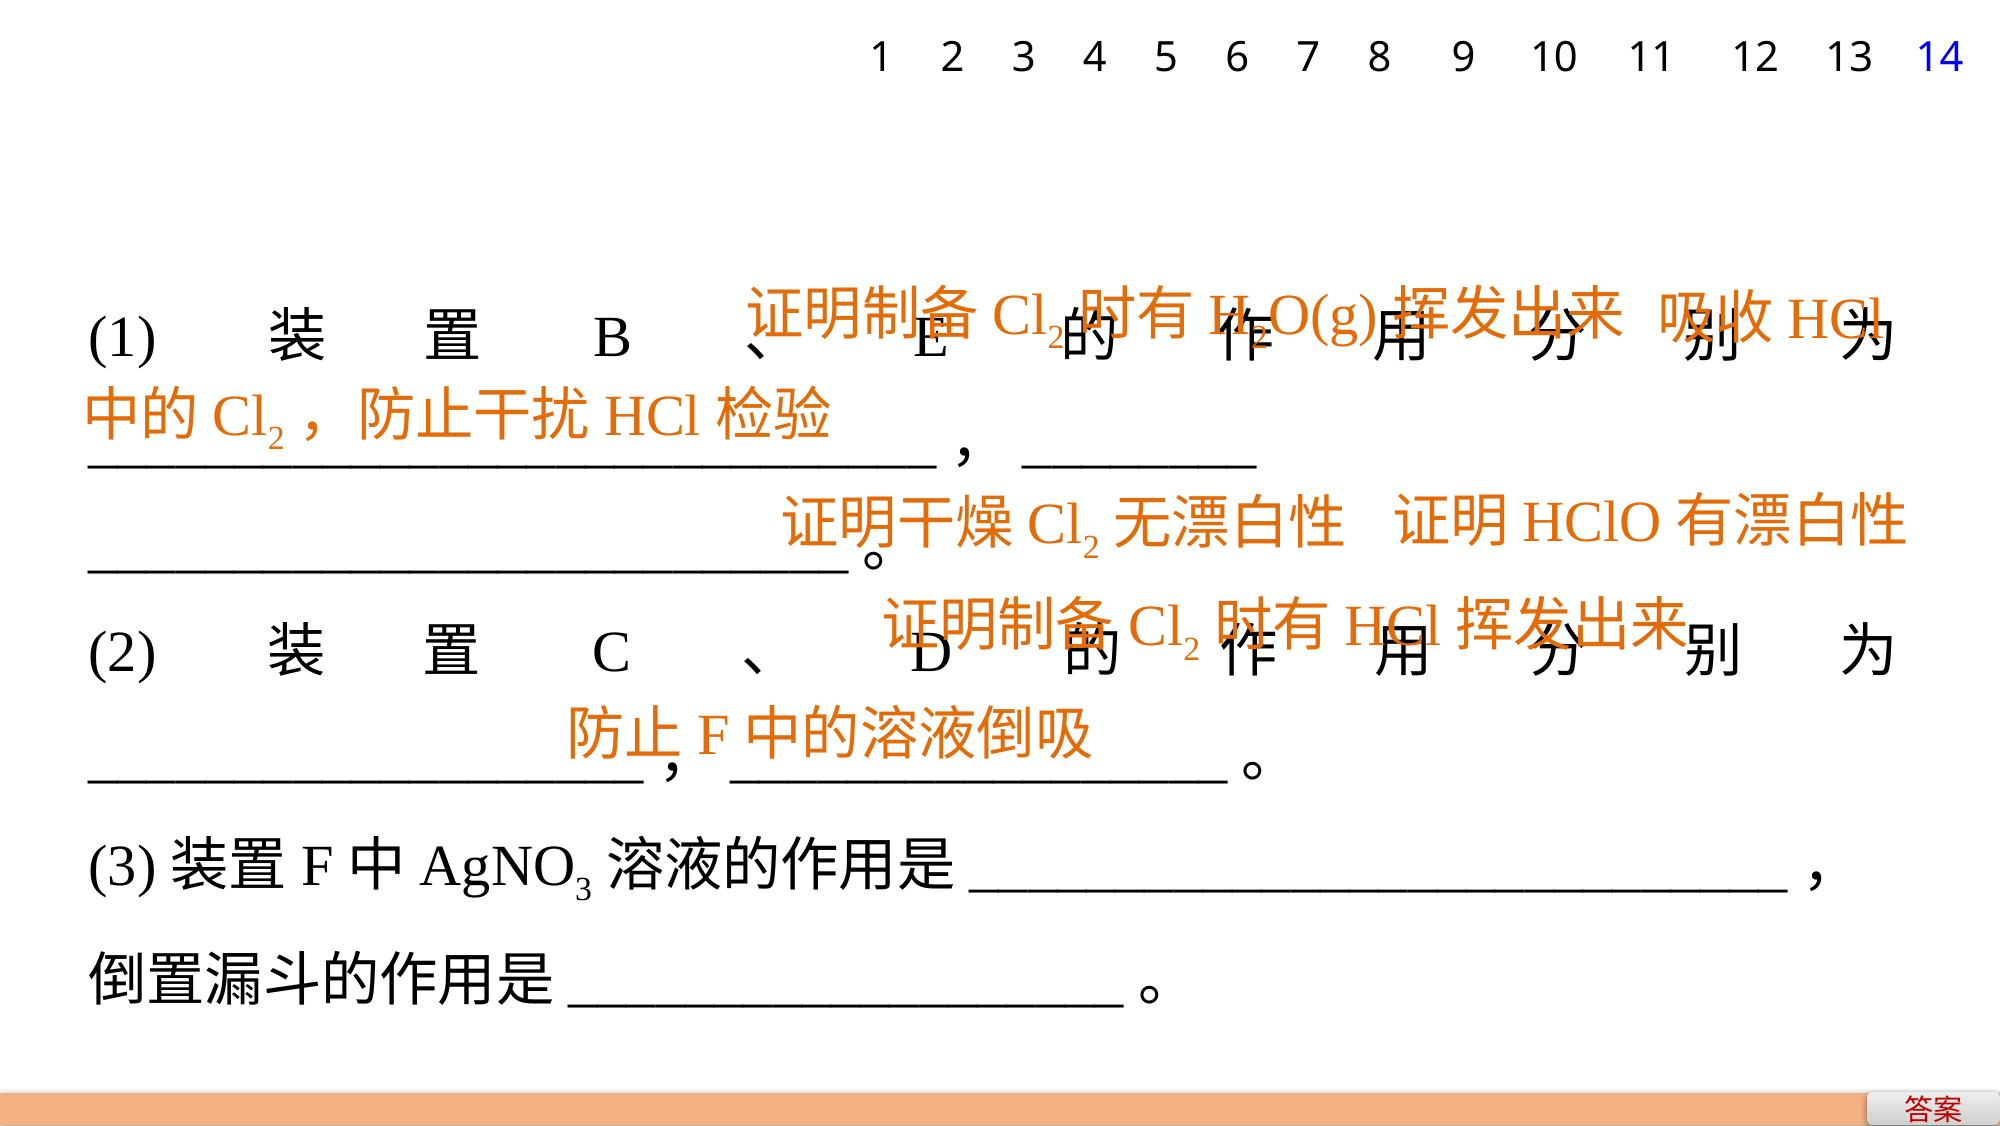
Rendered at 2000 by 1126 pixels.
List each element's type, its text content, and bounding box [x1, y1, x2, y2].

text_box 2 [925, 7, 985, 102]
text_box 1 [854, 7, 914, 102]
text_box 3 [996, 7, 1056, 102]
text_box 证明干燥Cl2无漂白性 [766, 477, 1362, 573]
text_box 证明HClO有漂白性 [1377, 475, 1924, 561]
text_box 8 [1352, 7, 1412, 102]
text_box (1)装置B、E的作用分别为_____________________________，________ __________________________。 (2)装置C、D的作用分别为___________________，_________________。 (3)装置F中AgNO3溶液的作用是____________________________， 倒置漏斗的作用是___________________。 [73, 255, 1927, 1020]
text_box 中的Cl2，防止干扰HCl检验 [67, 369, 847, 464]
text_box 9 [1423, 7, 1496, 102]
text_box 答案 [1866, 1091, 2000, 1126]
text_box 证明制备Cl2时有H2O(g)挥发出来 [730, 268, 1640, 364]
text_box 13 [1811, 7, 1894, 102]
text_box 12 [1707, 7, 1800, 102]
text_box 6 [1210, 7, 1270, 102]
text_box 10 [1507, 7, 1599, 102]
text_box 11 [1610, 7, 1696, 102]
text_box 5 [1139, 7, 1199, 102]
text_box 14 [1905, 7, 1984, 102]
text_box 7 [1281, 7, 1341, 102]
text_box 证明制备Cl2时有HCl挥发出来 [866, 579, 1704, 675]
text_box [0, 1092, 1866, 1126]
text_box 防止F中的溶液倒吸 [551, 688, 1108, 774]
text_box 吸收HCl [1642, 272, 1900, 358]
text_box 4 [1067, 7, 1127, 102]
